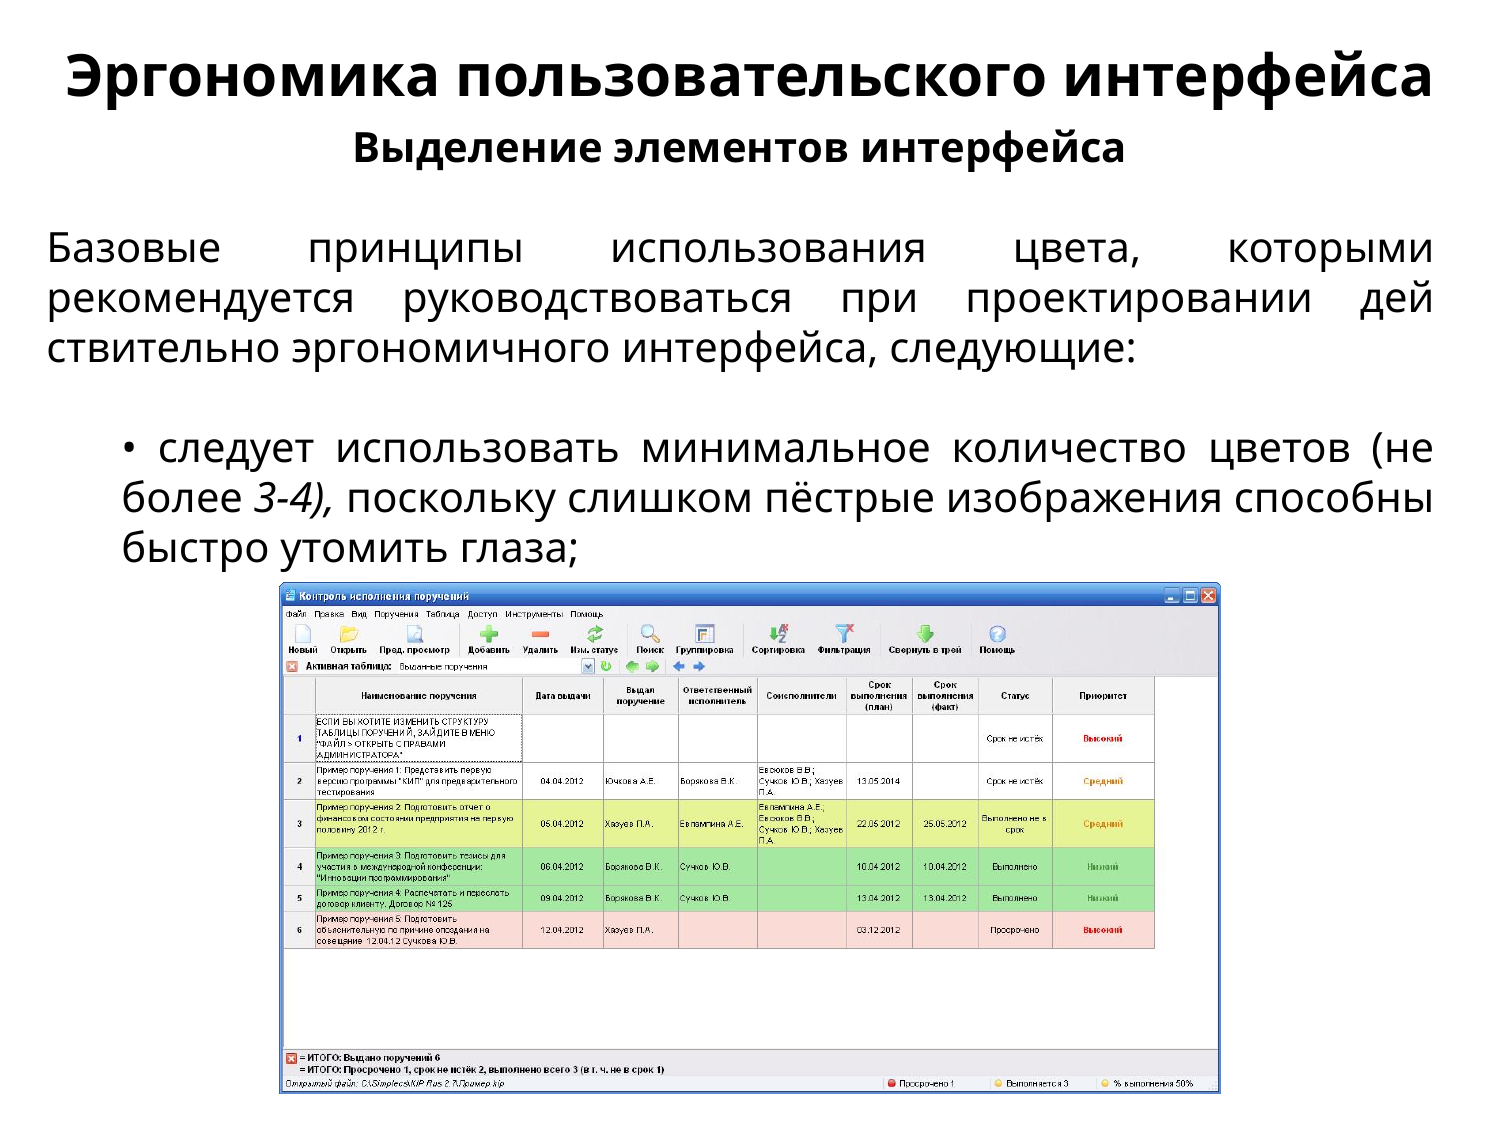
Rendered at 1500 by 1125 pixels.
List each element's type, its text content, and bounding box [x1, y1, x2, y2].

text_box Эргономика пользовательского интерфейса [17, 30, 1483, 116]
picture [279, 582, 1221, 1095]
text_box Выделение элементов интерфейса Базовые принципы использования цвета, кото­рыми рекомендуется руководствоваться при проектировании дей­ствительно эргономичного интерфейса, следующие: • следует использовать минимальное количество цветов (не более 3-4), поскольку слишком пёстрые изображения способны быст­ро утомить глаза; [31, 113, 1450, 579]
